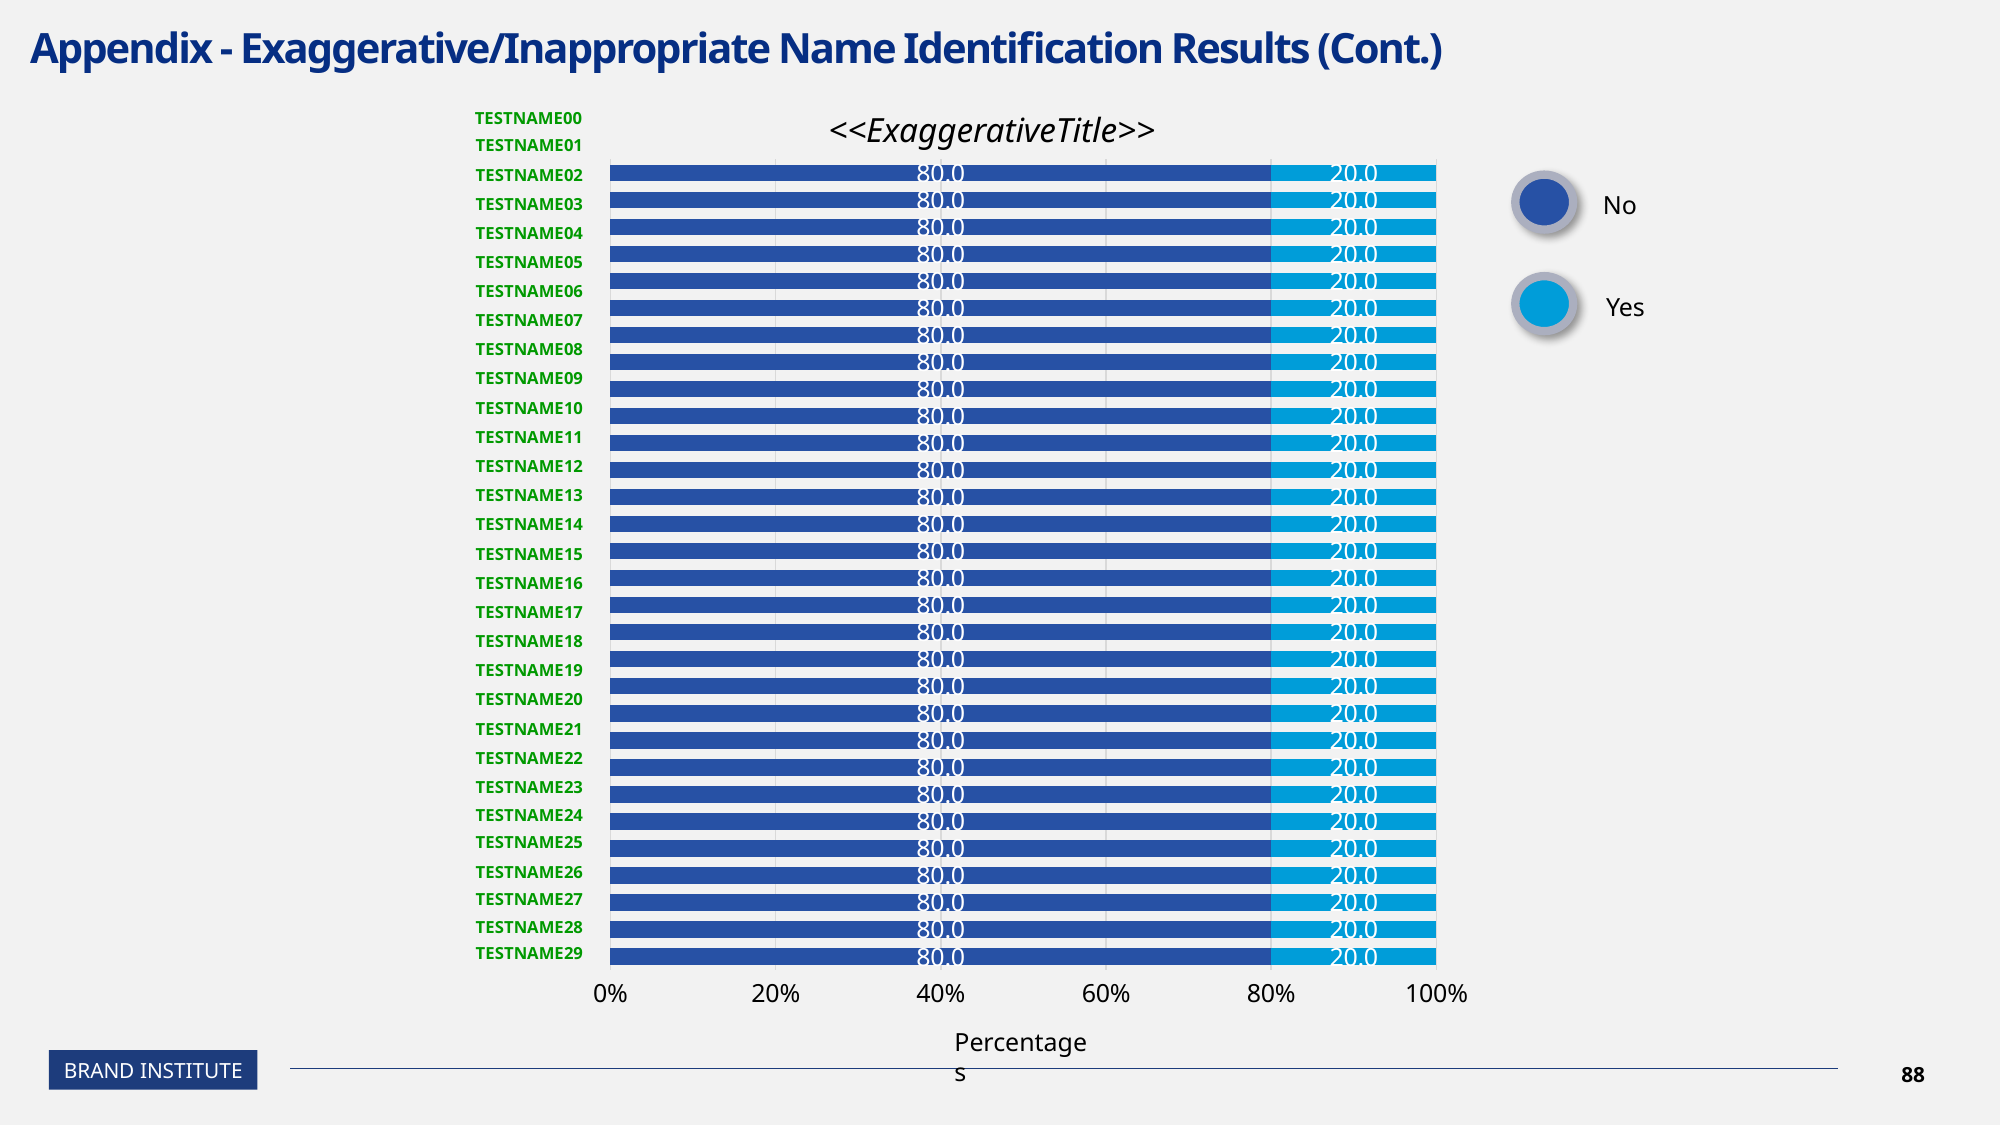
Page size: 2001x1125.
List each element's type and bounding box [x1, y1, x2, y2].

text_box [475, 916, 574, 937]
text_box [475, 777, 574, 798]
text_box [475, 861, 574, 882]
text_box [475, 339, 574, 360]
text_box [474, 107, 583, 128]
text_box [475, 942, 574, 963]
text_box [475, 164, 574, 185]
title [30, 0, 1954, 73]
text_box [475, 572, 574, 593]
text_box [475, 426, 574, 447]
text_box [475, 630, 574, 651]
text_box [475, 804, 574, 825]
text_box [475, 659, 574, 680]
text_box [475, 397, 574, 418]
list [30, 99, 1954, 140]
text_box [475, 455, 574, 476]
text_box [475, 135, 583, 156]
text_box [475, 368, 574, 389]
text_box [475, 718, 574, 739]
text_box [475, 601, 574, 622]
text_box [939, 1029, 1114, 1094]
text_box [475, 832, 574, 853]
chart [574, 141, 1486, 1029]
text_box [475, 310, 574, 331]
text_box [475, 280, 574, 302]
text_box [475, 222, 574, 243]
text_box [1515, 174, 1702, 332]
text_box [475, 251, 574, 272]
text_box [475, 193, 574, 214]
text_box [475, 689, 574, 710]
text_box [475, 748, 574, 769]
text_box [475, 889, 574, 910]
text_box [475, 543, 574, 564]
text_box [475, 485, 574, 506]
text_box [475, 514, 574, 535]
